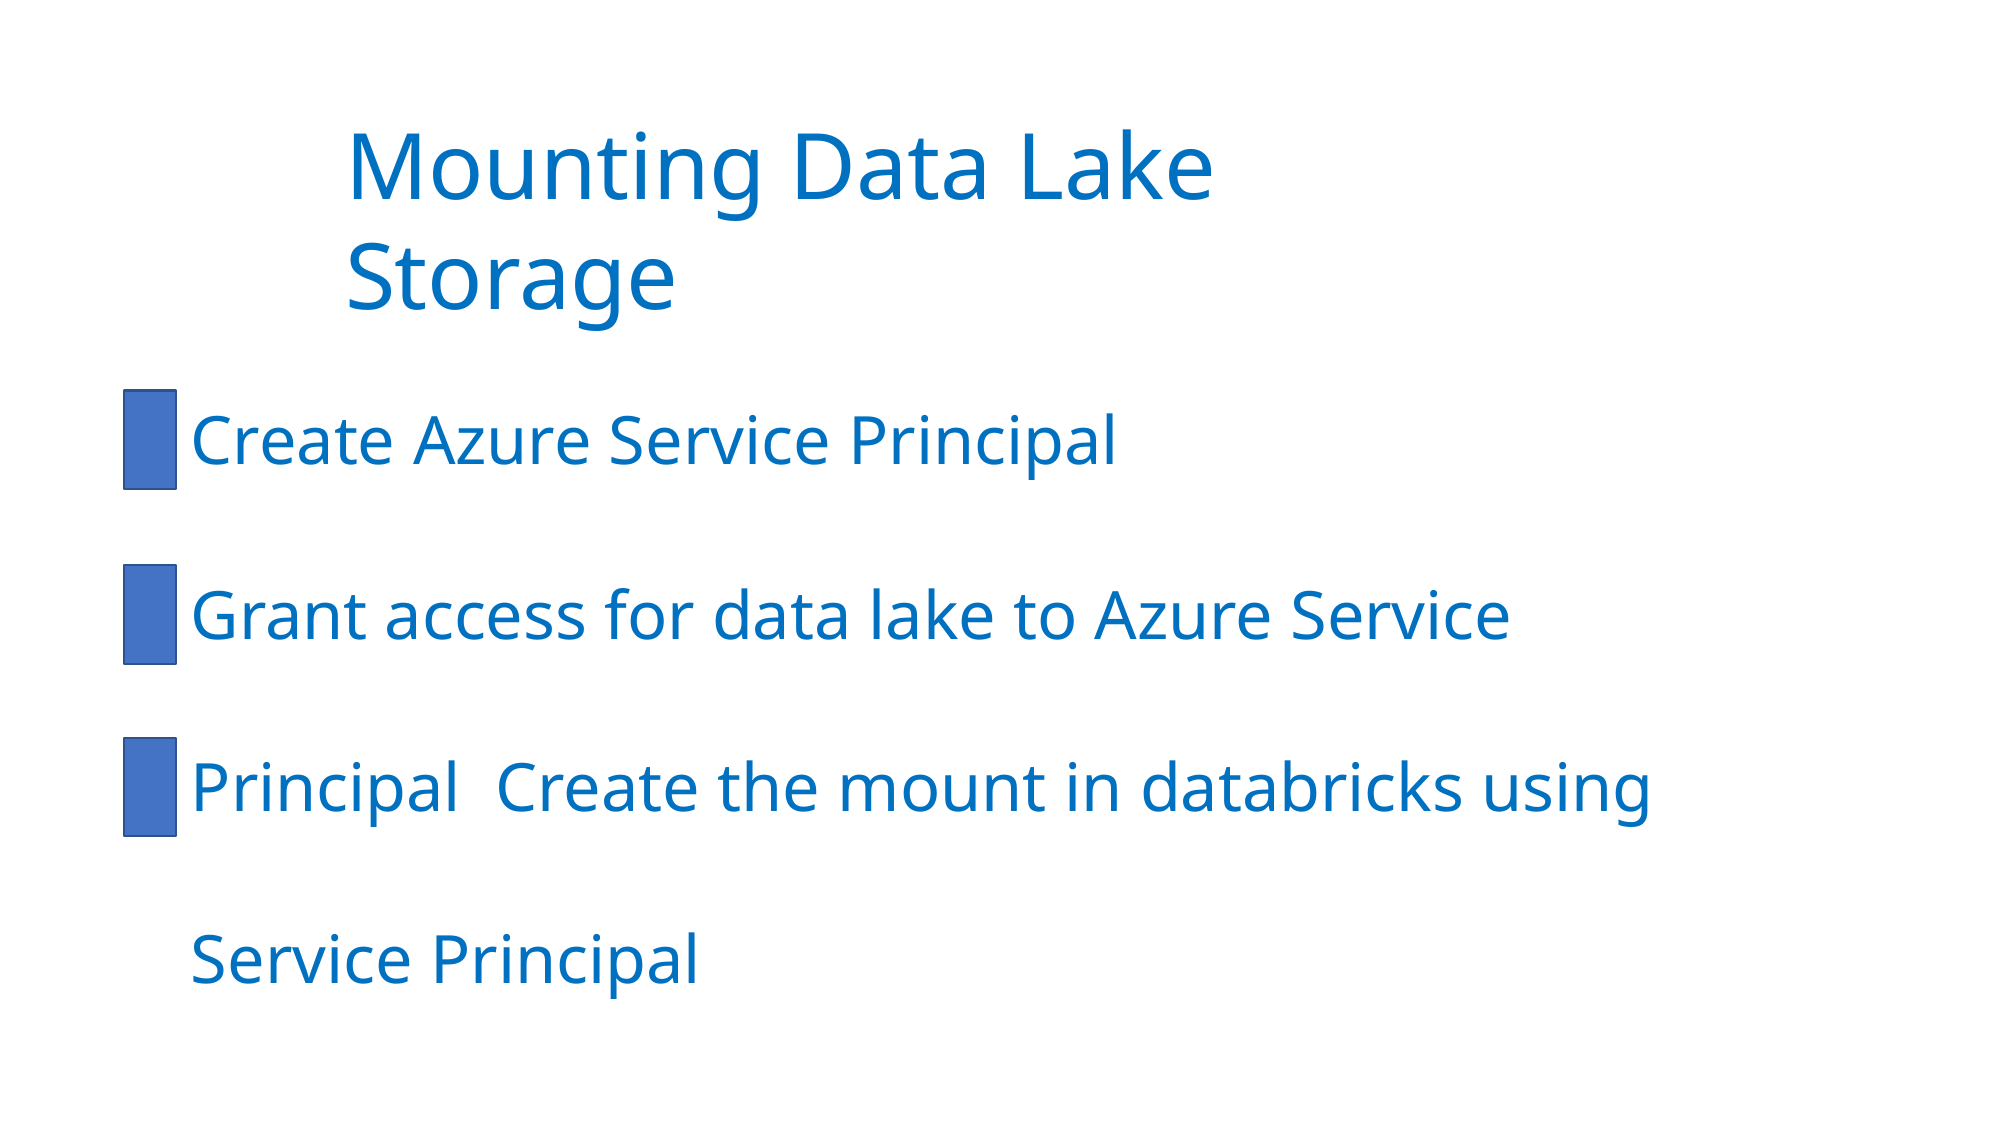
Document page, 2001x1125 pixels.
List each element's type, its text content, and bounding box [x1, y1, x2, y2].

text_box Create Azure Service Principal Grant access for data lake to Azure Service Principal Create the mount in databricks using Service Principal [188, 396, 1792, 997]
title Mounting Data Lake Storage [342, 105, 1515, 328]
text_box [122, 389, 178, 491]
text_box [122, 736, 178, 838]
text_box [122, 564, 178, 665]
